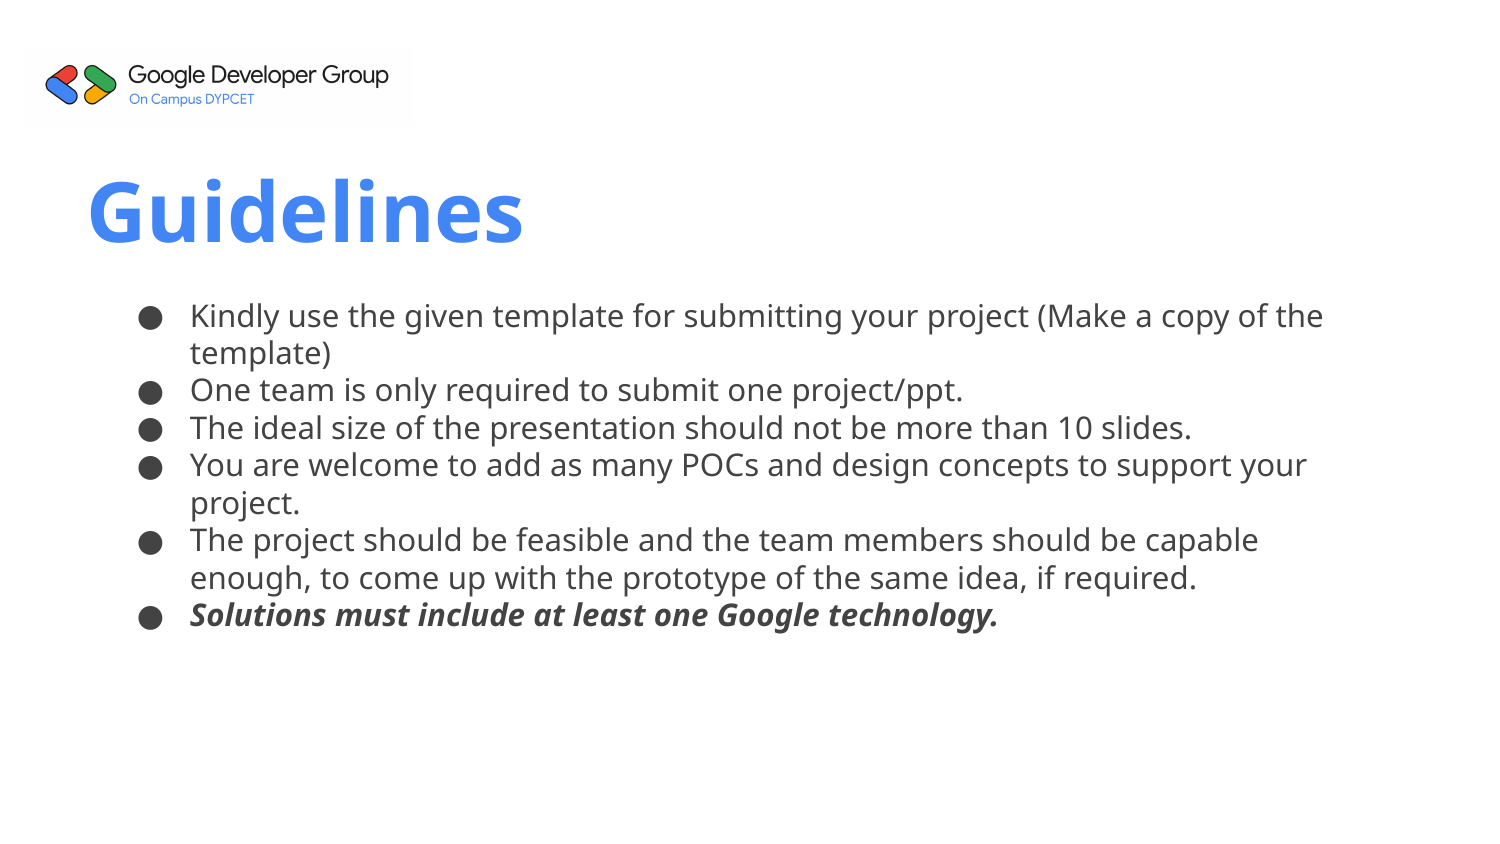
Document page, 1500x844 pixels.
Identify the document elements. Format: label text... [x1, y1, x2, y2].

text_box Guidelines [71, 144, 1500, 237]
text_box Kindly use the given template for submitting your project (Make a copy of the template) One team is only required to submit one project/ppt. The ideal size of the presentation should not be more than 10 slides. You are welcome to add as many POCs and design concepts to support your project. The project should be feasible and the team members should be capable enough, to come up with the prototype of the same idea, if required. Solutions must include at least one Google technology. [99, 280, 1400, 700]
picture [23, 47, 414, 127]
